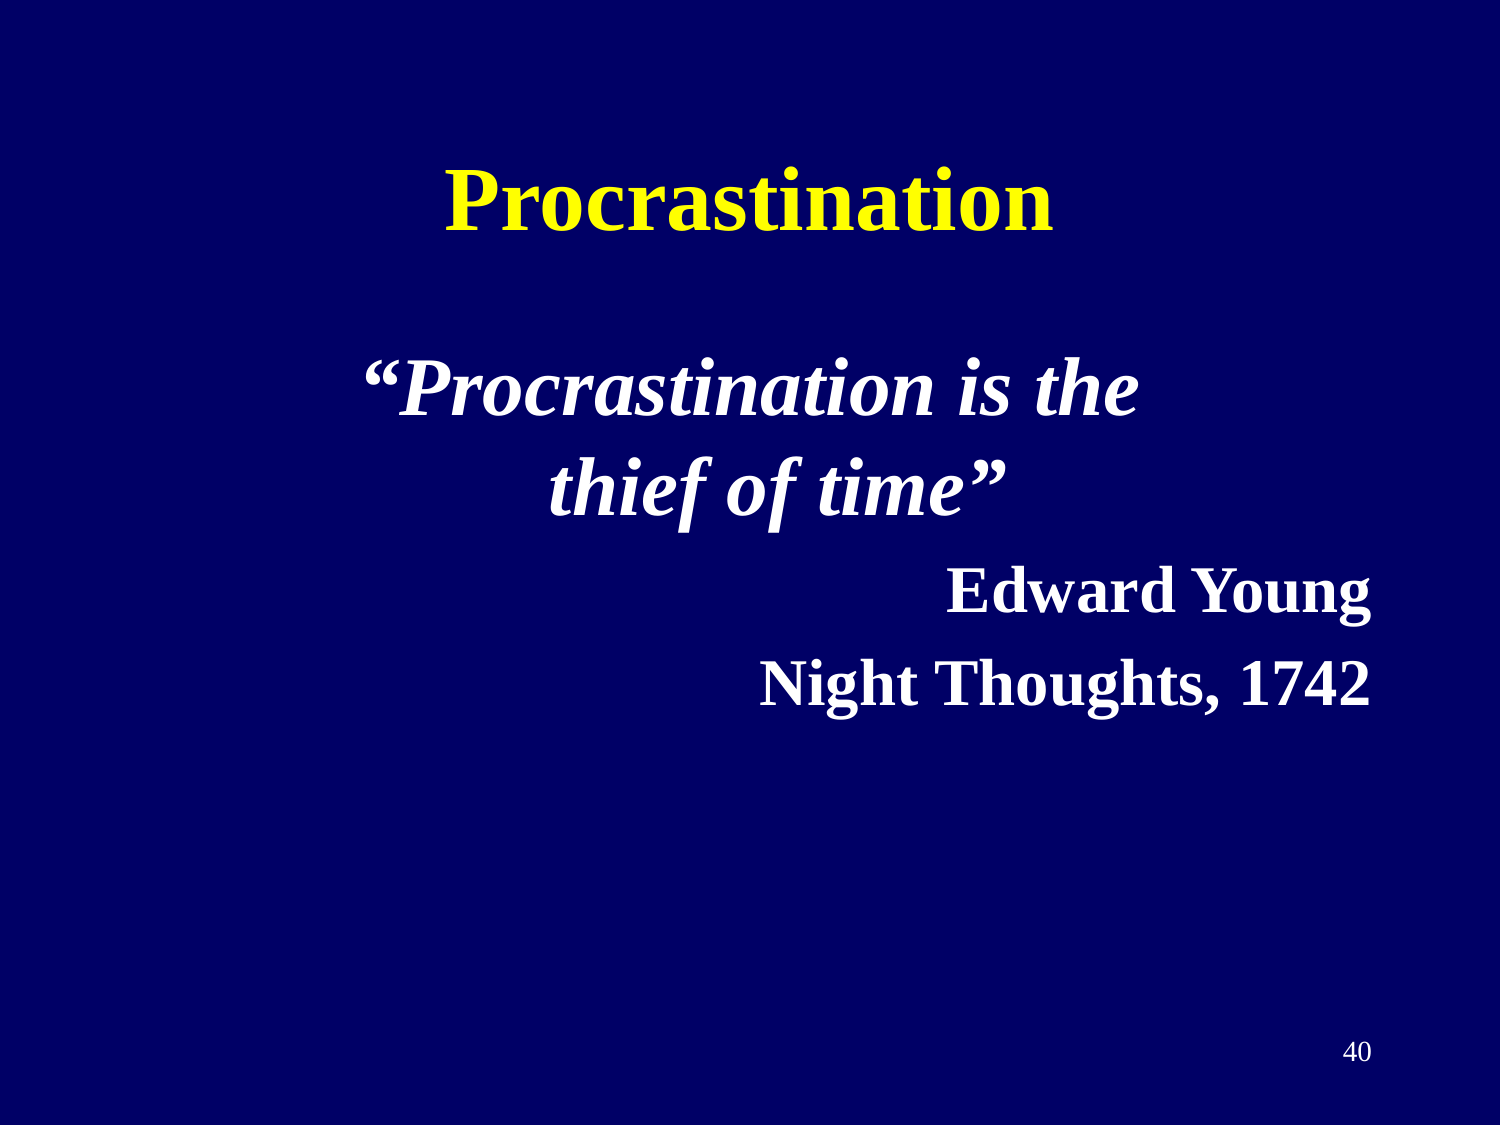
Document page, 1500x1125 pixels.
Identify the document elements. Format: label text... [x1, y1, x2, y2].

list “Procrastination is the thief of time” Edward Young Night Thoughts, 1742 [112, 324, 1388, 1000]
title Procrastination [112, 99, 1388, 288]
slide_number ‹#› [1074, 1025, 1388, 1100]
